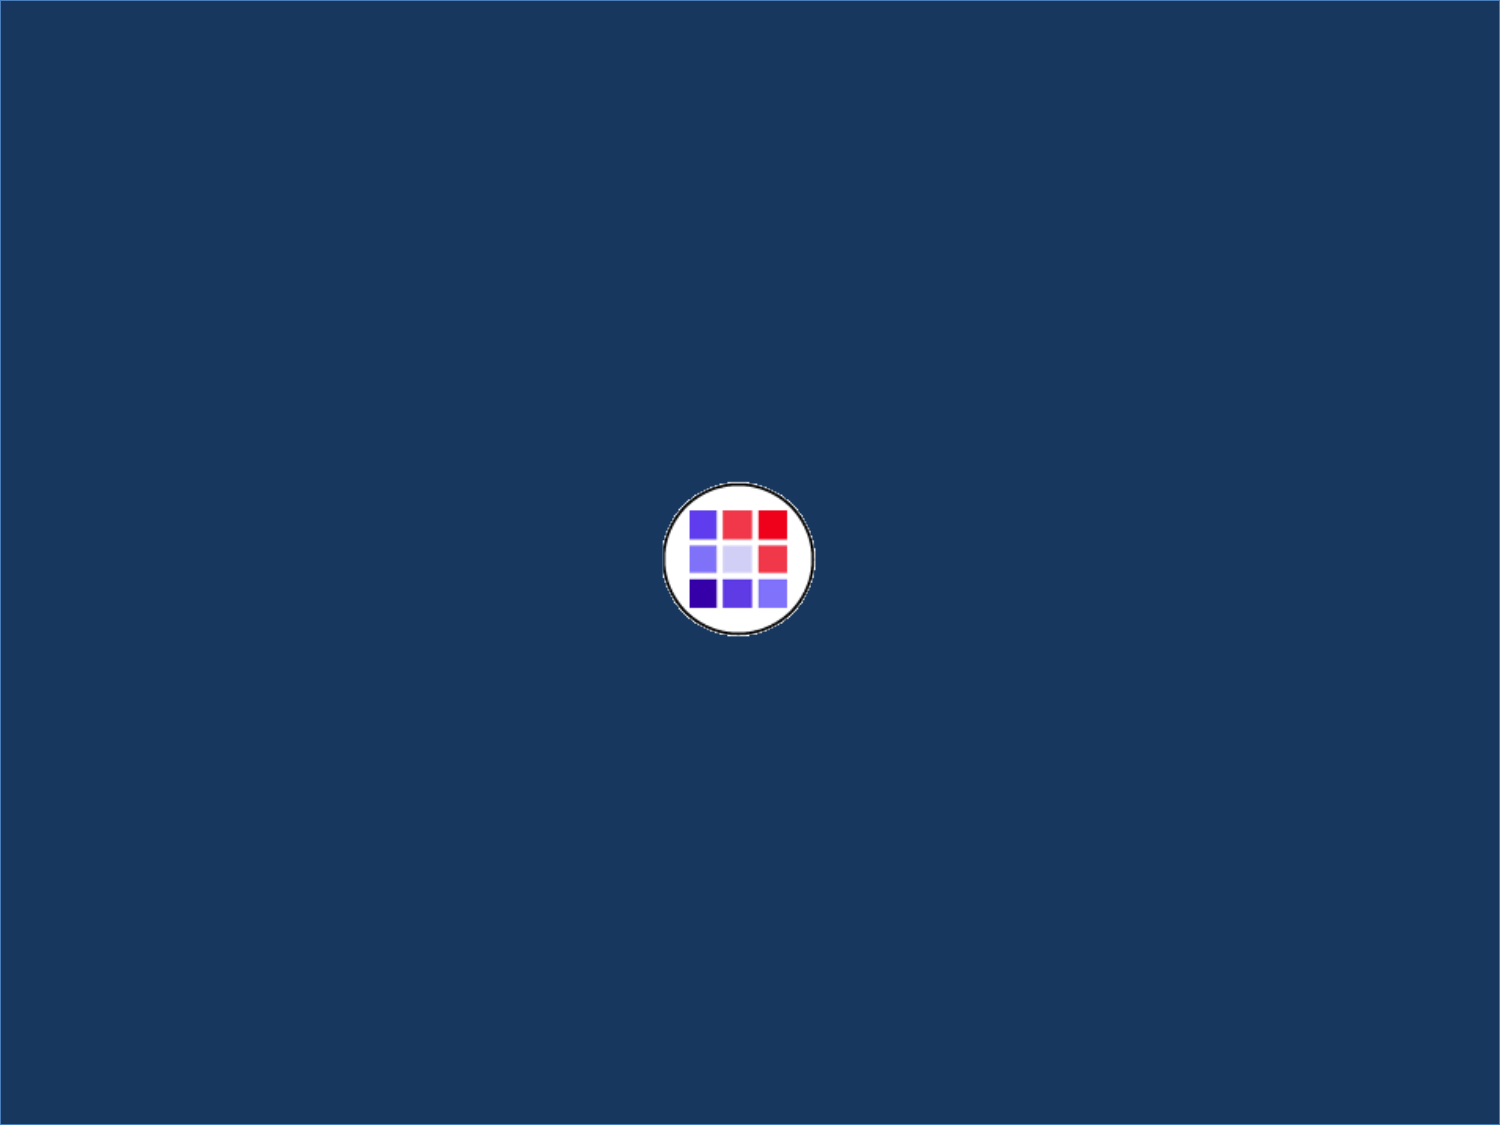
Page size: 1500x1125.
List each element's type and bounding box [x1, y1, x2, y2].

picture [649, 465, 833, 657]
text_box [0, 0, 1500, 1125]
